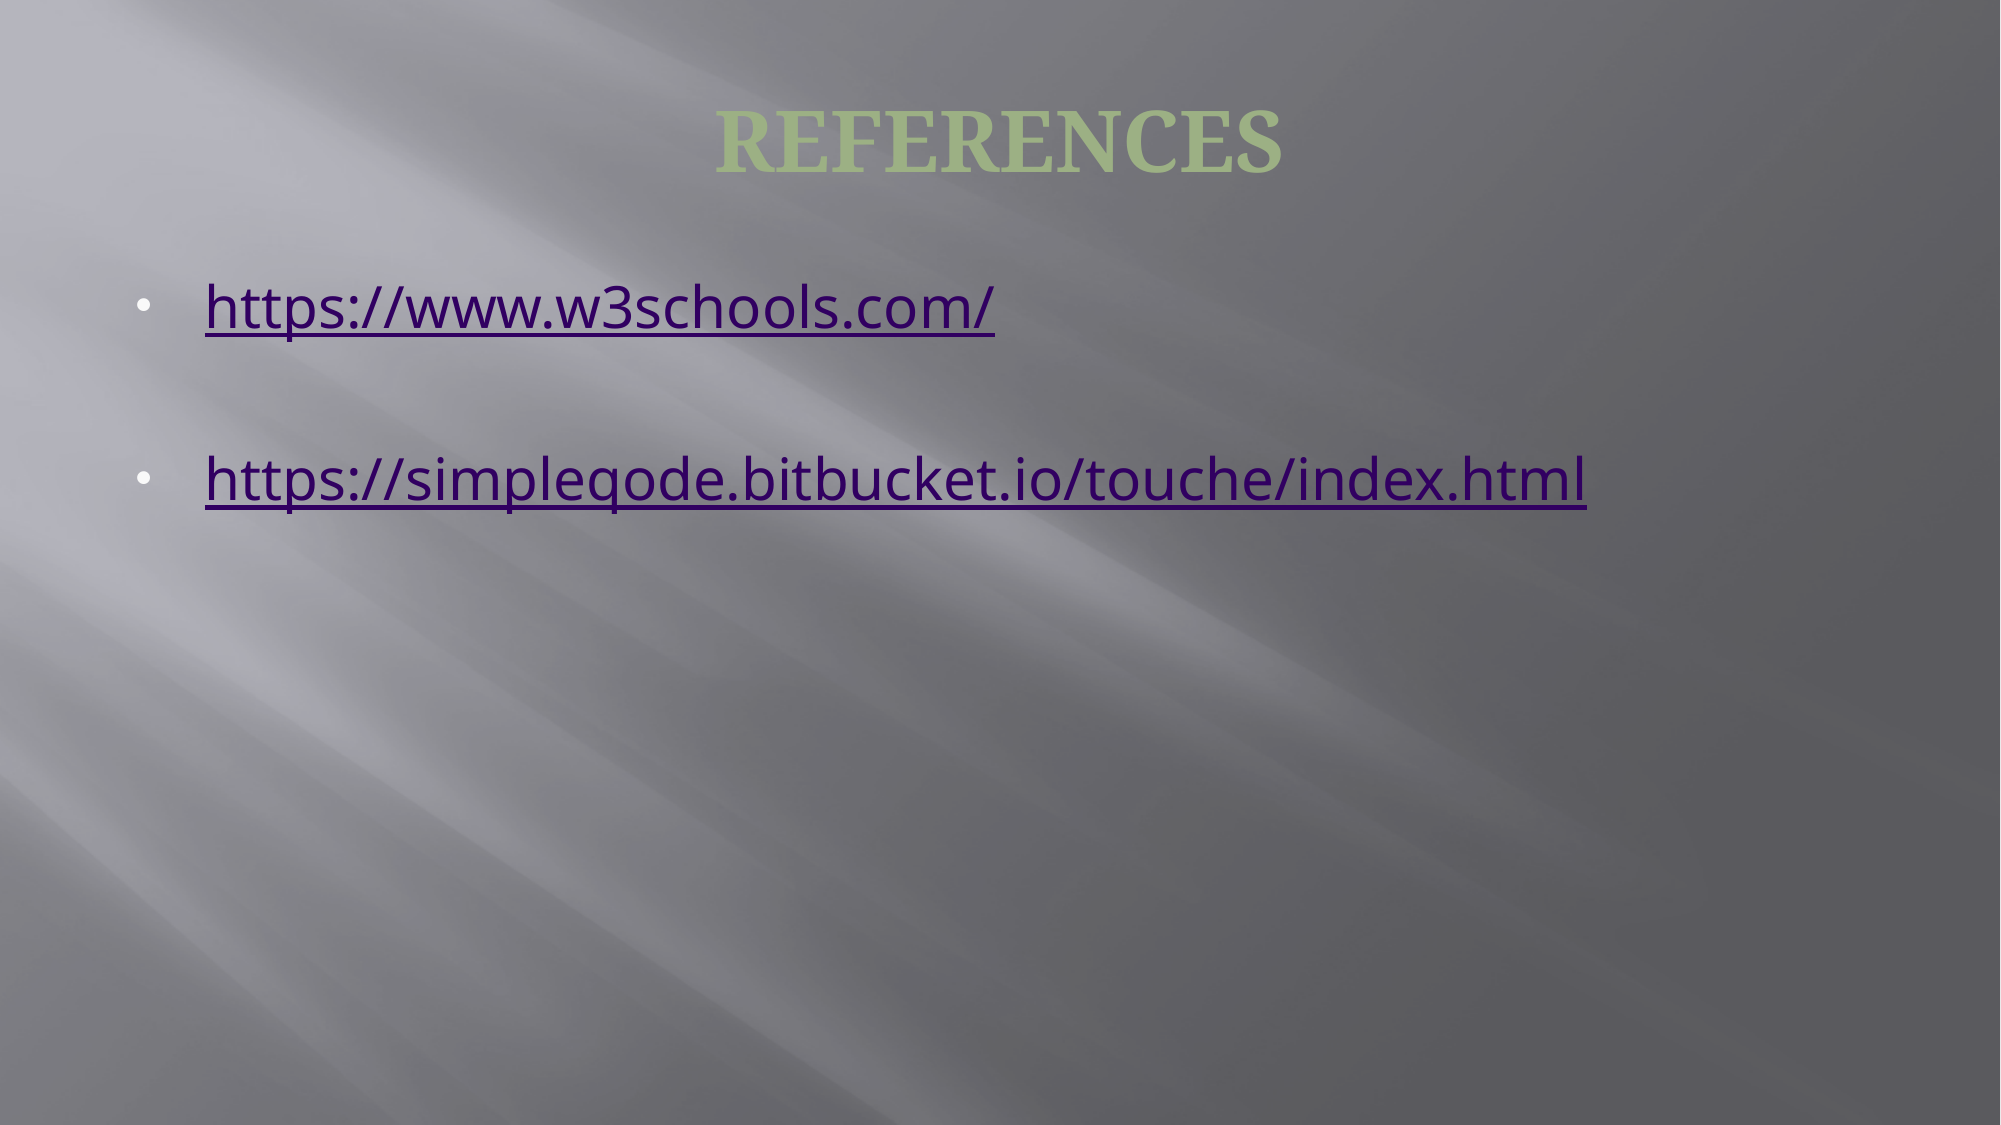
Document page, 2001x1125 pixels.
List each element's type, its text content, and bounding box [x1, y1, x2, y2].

title REFERENCES [99, 45, 1900, 233]
list https://www.w3schools.com/ https://simpleqode.bitbucket.io/touche/index.html [99, 262, 1900, 1035]
